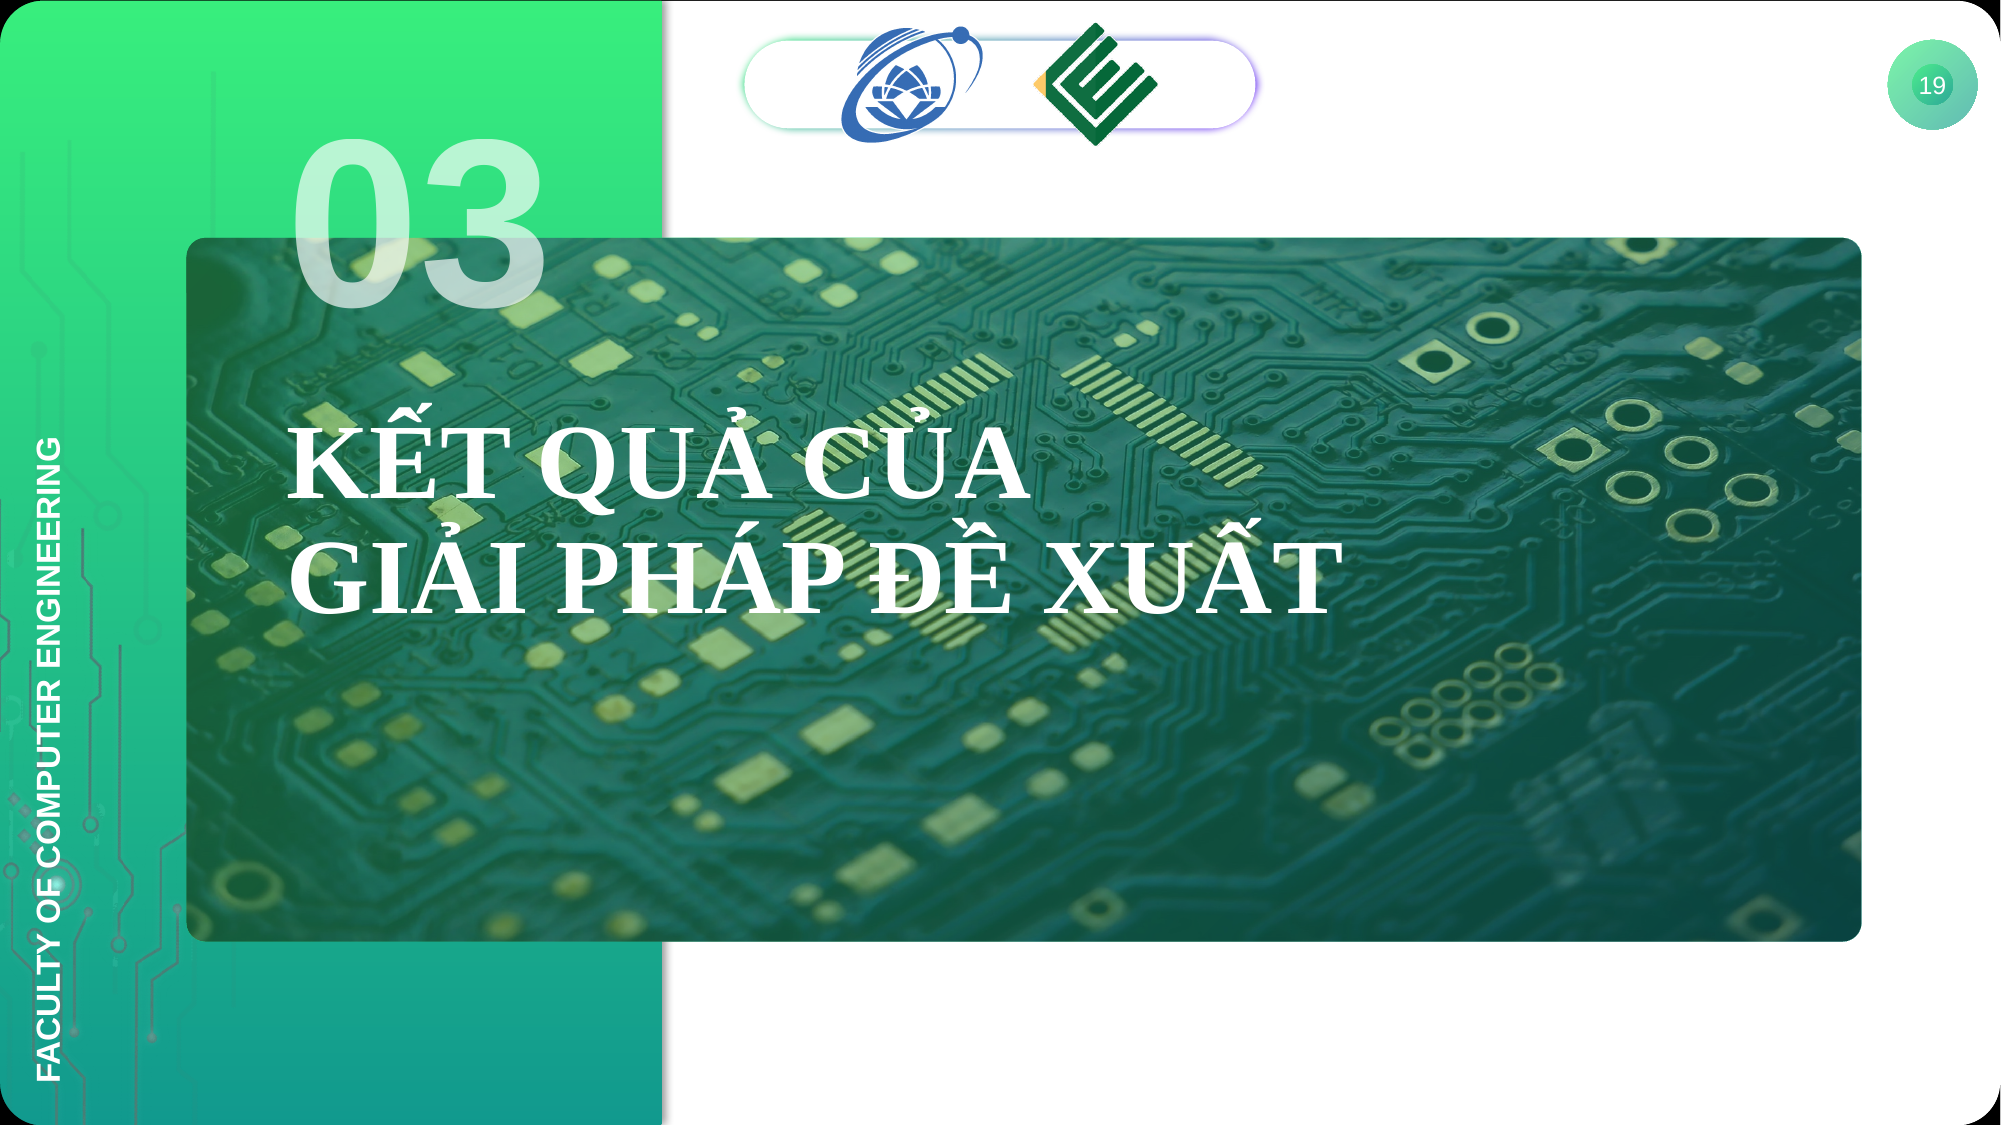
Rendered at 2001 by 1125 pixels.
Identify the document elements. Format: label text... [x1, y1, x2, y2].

picture [840, 25, 984, 144]
title KẾT QUẢ CỦA GIẢI PHÁP ĐỀ XUẤT [270, 397, 1778, 646]
slide_number 19 [1707, 54, 2000, 115]
list 03 [271, 92, 608, 385]
picture [0, 1, 291, 1125]
picture [1031, 21, 1160, 148]
